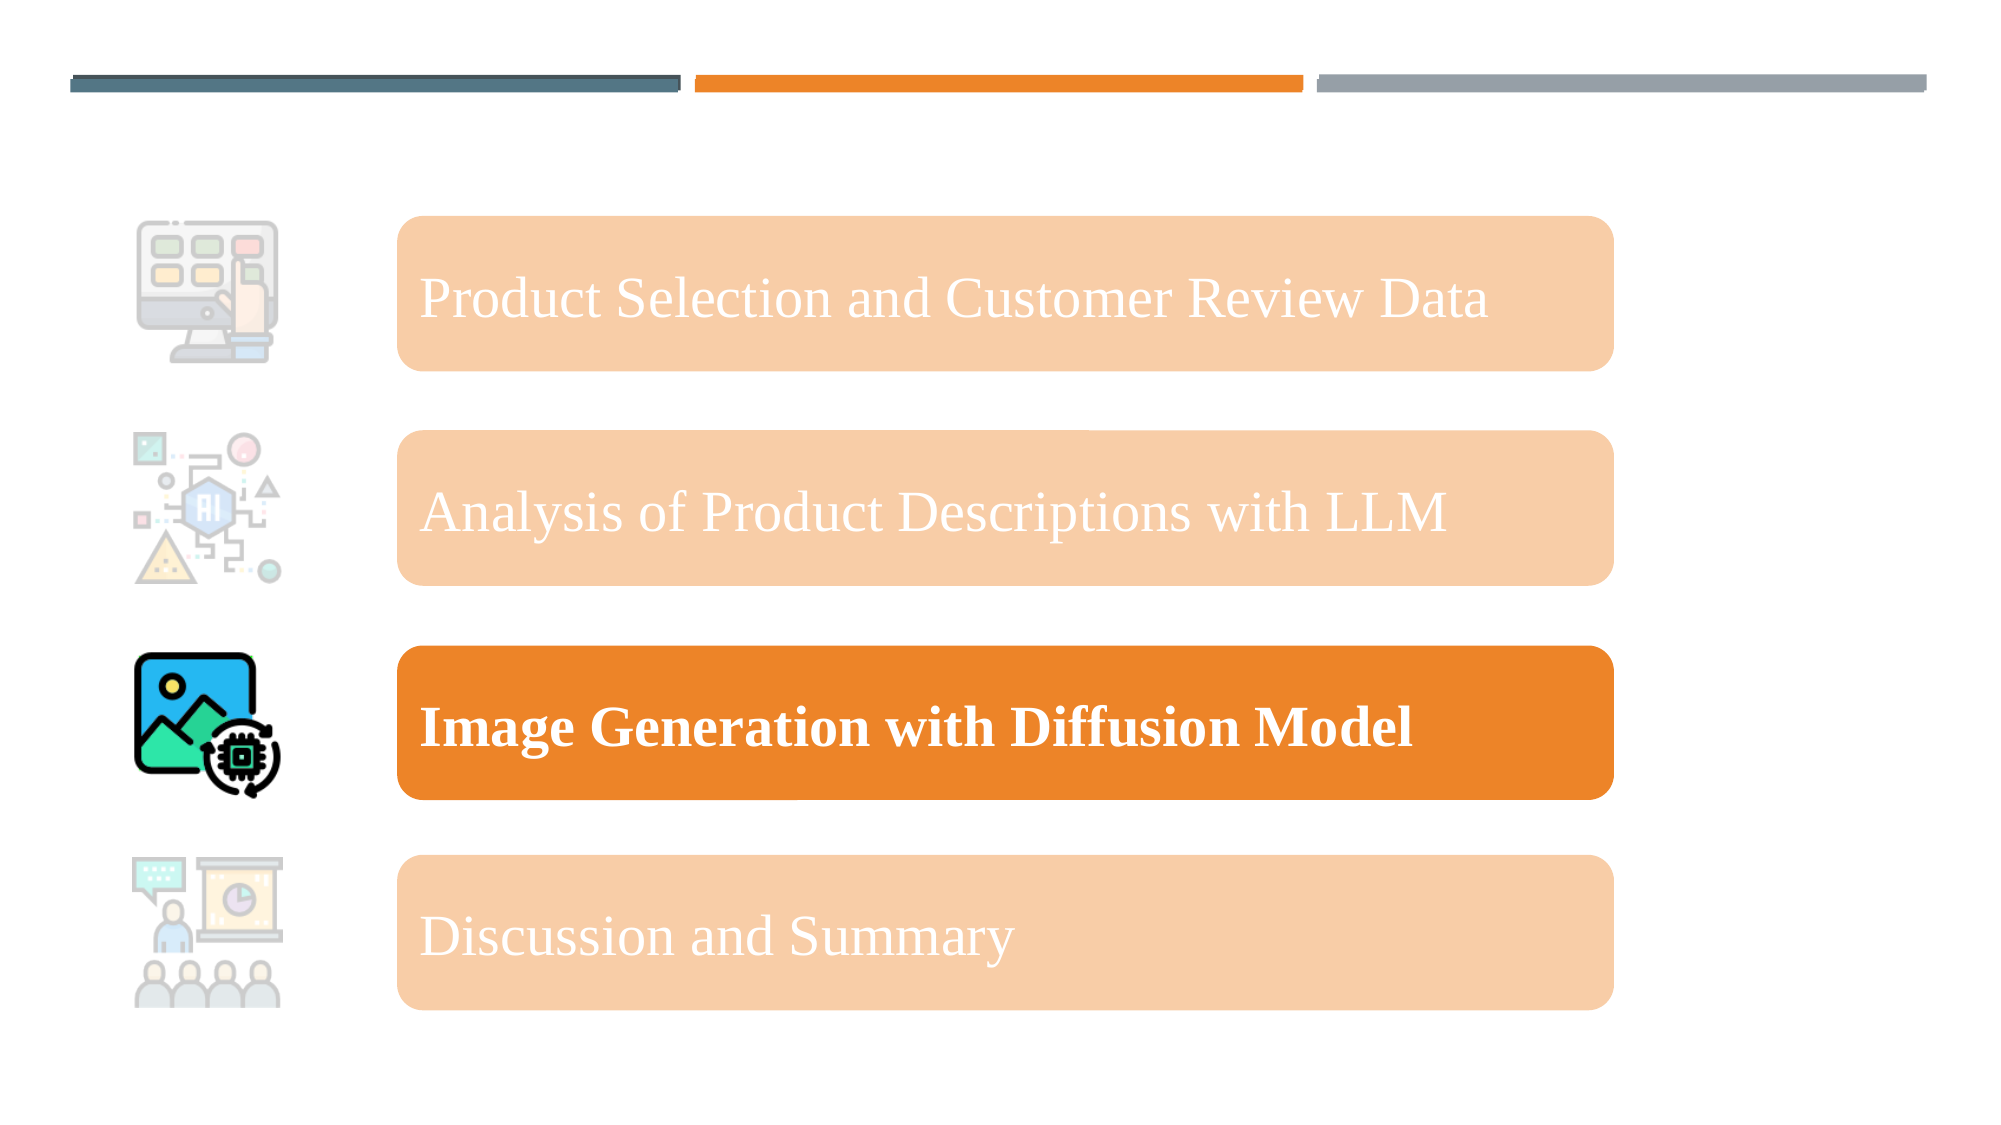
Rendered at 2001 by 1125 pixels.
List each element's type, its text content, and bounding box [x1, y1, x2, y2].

picture [131, 432, 283, 584]
picture [131, 216, 283, 368]
picture [131, 650, 283, 802]
text_box Discussion and Summary [397, 854, 1614, 1011]
picture [131, 857, 283, 1009]
text_box Image Generation with Diffusion Model [397, 645, 1614, 801]
text_box Analysis of Product Descriptions with LLM [397, 430, 1614, 586]
text_box Product Selection and Customer Review Data [397, 215, 1614, 372]
